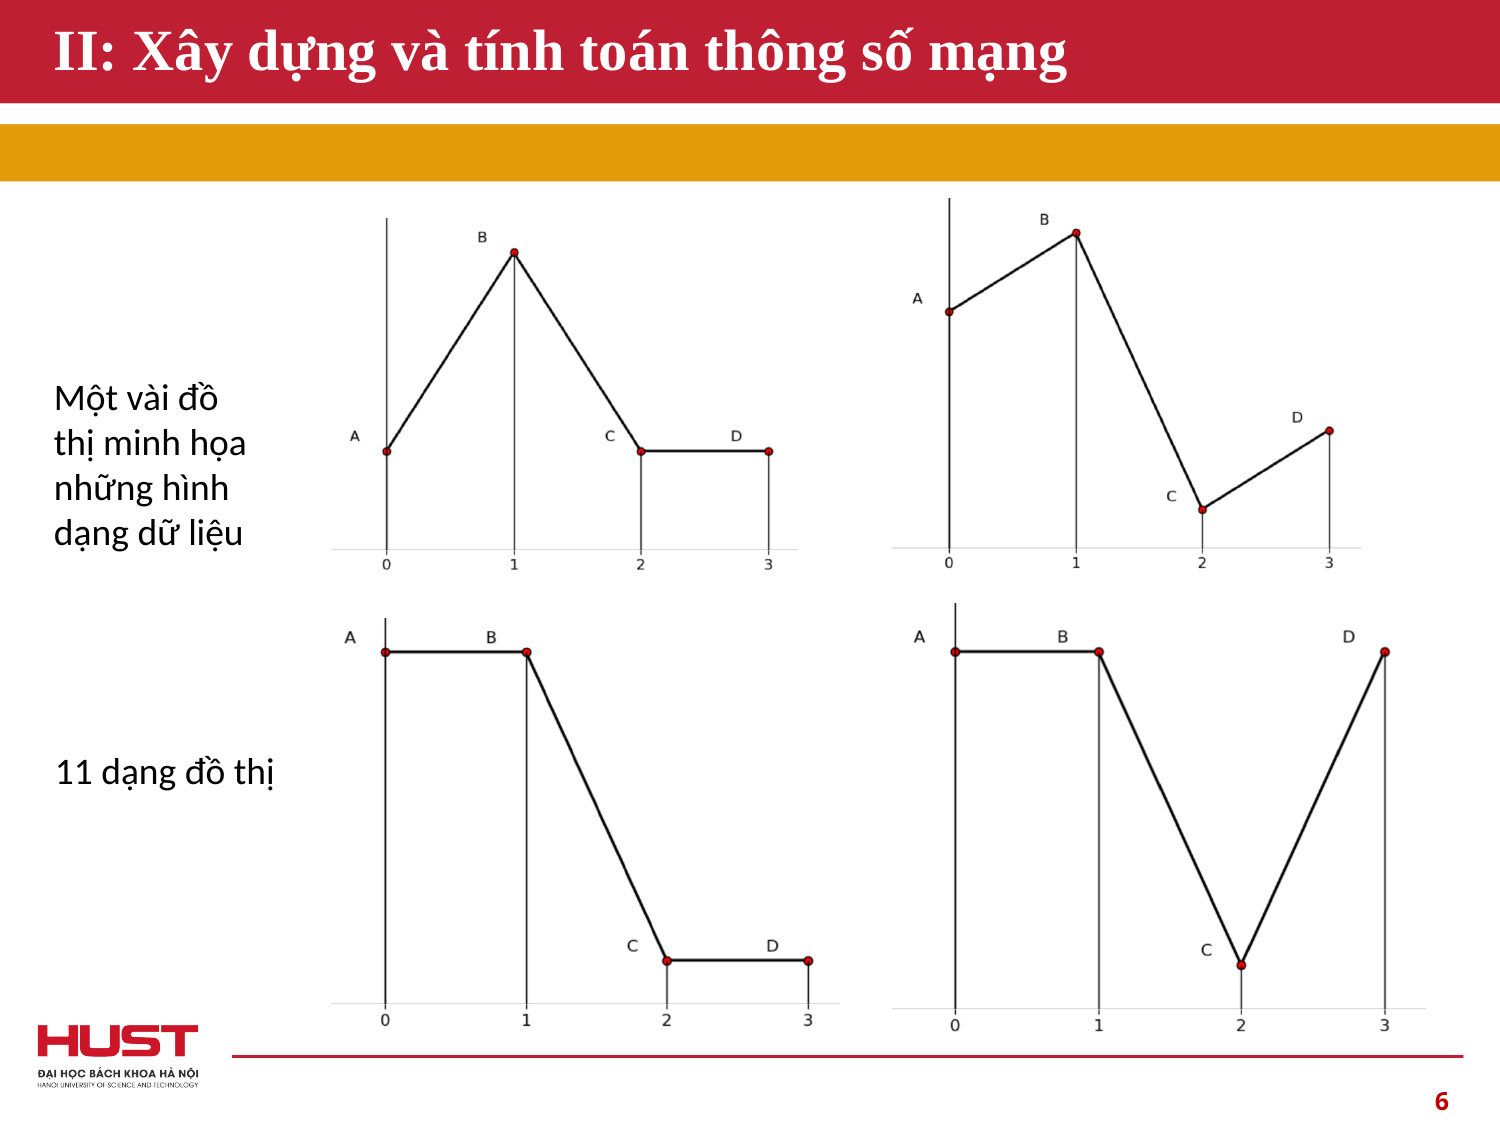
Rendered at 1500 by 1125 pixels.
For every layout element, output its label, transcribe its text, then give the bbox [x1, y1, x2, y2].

text_box II: Xây dựng và tính toán thông số mạng [38, 13, 1462, 88]
picture [0, 0, 1500, 1125]
text_box Một vài đồ thị minh họa những hình dạng dữ liệu [39, 365, 267, 561]
text_box 11 dạng đồ thị [40, 739, 290, 800]
slide_number 6 [1126, 1078, 1464, 1125]
